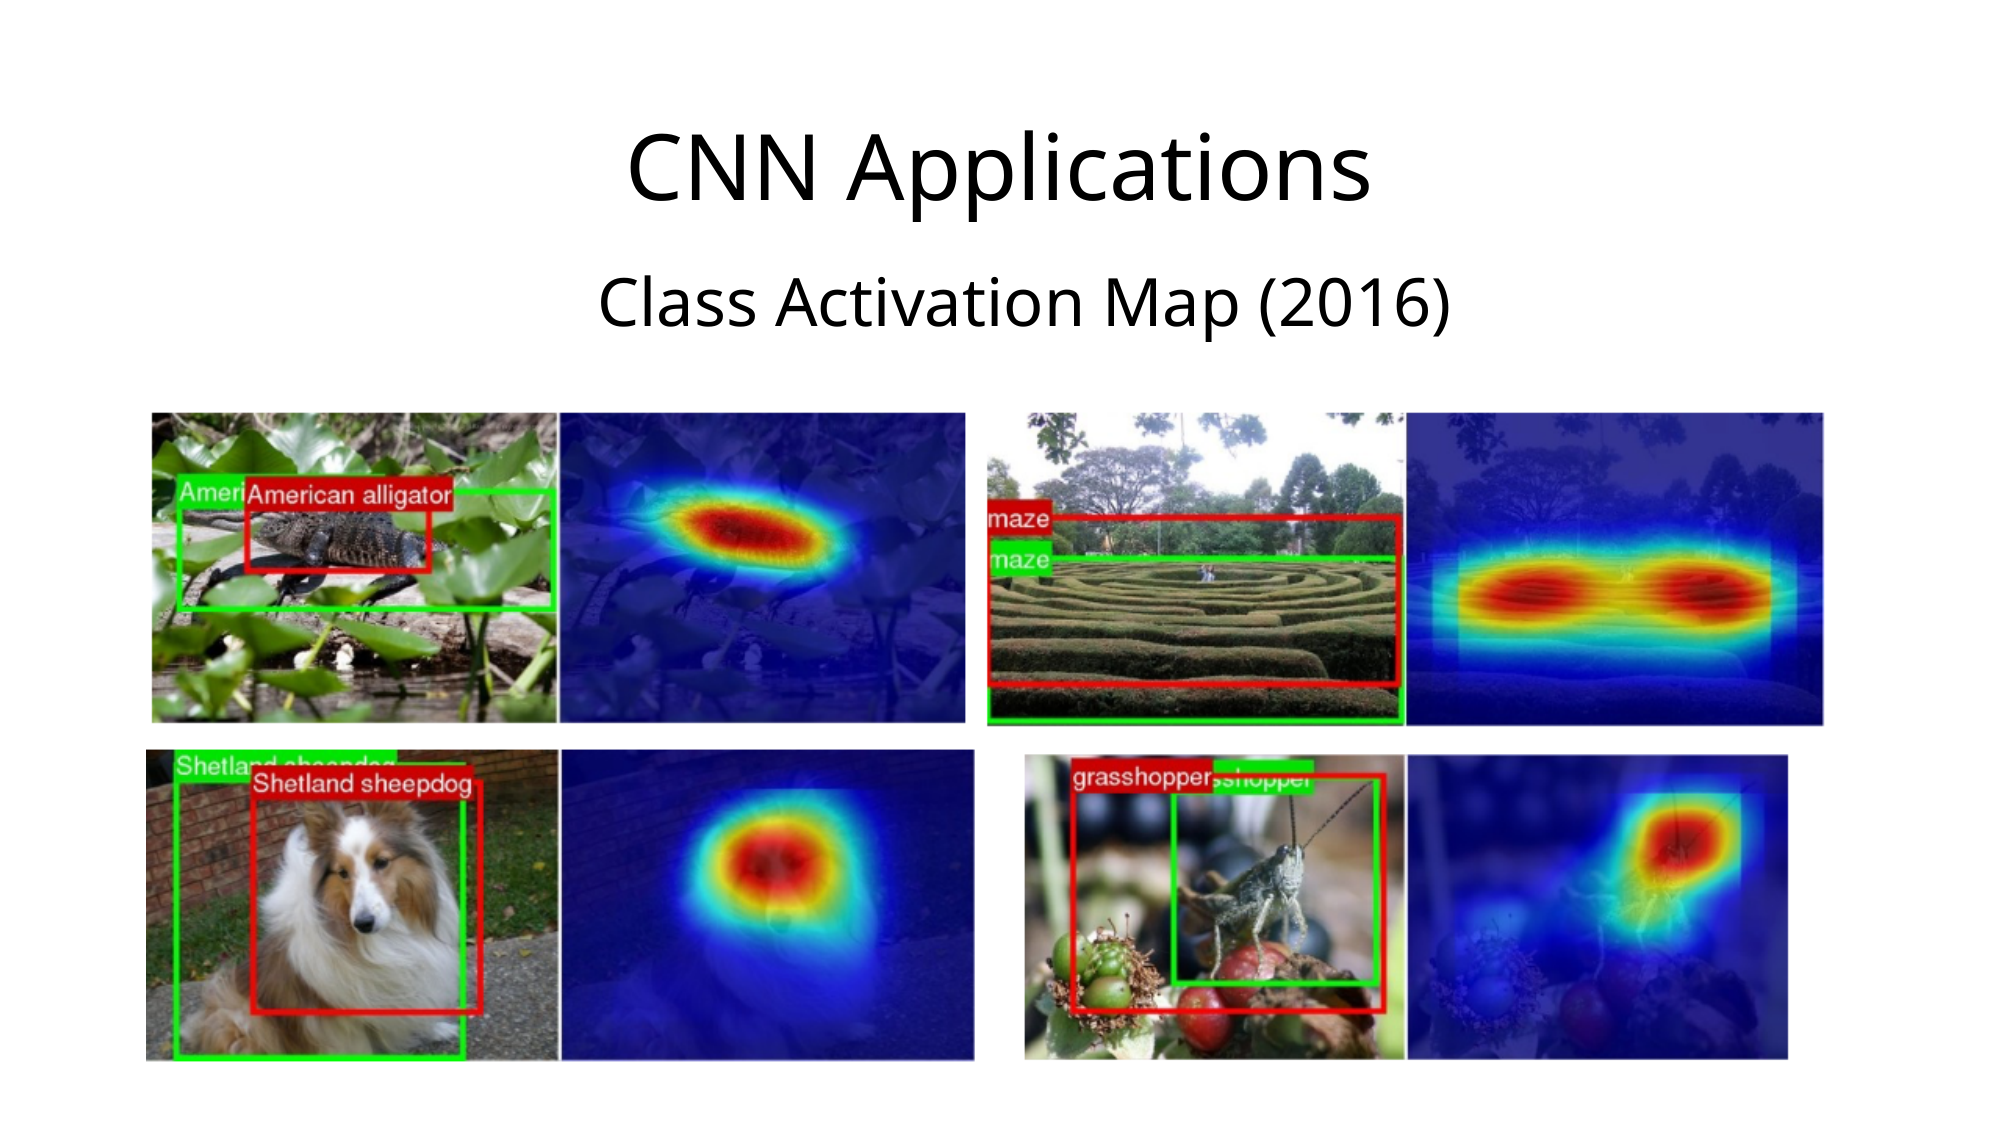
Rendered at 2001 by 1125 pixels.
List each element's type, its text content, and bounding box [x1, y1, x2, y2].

text_box Class Activation Map (2016) [162, 196, 1888, 414]
picture [146, 399, 1854, 1082]
text_box CNN Applications [137, 62, 1863, 280]
